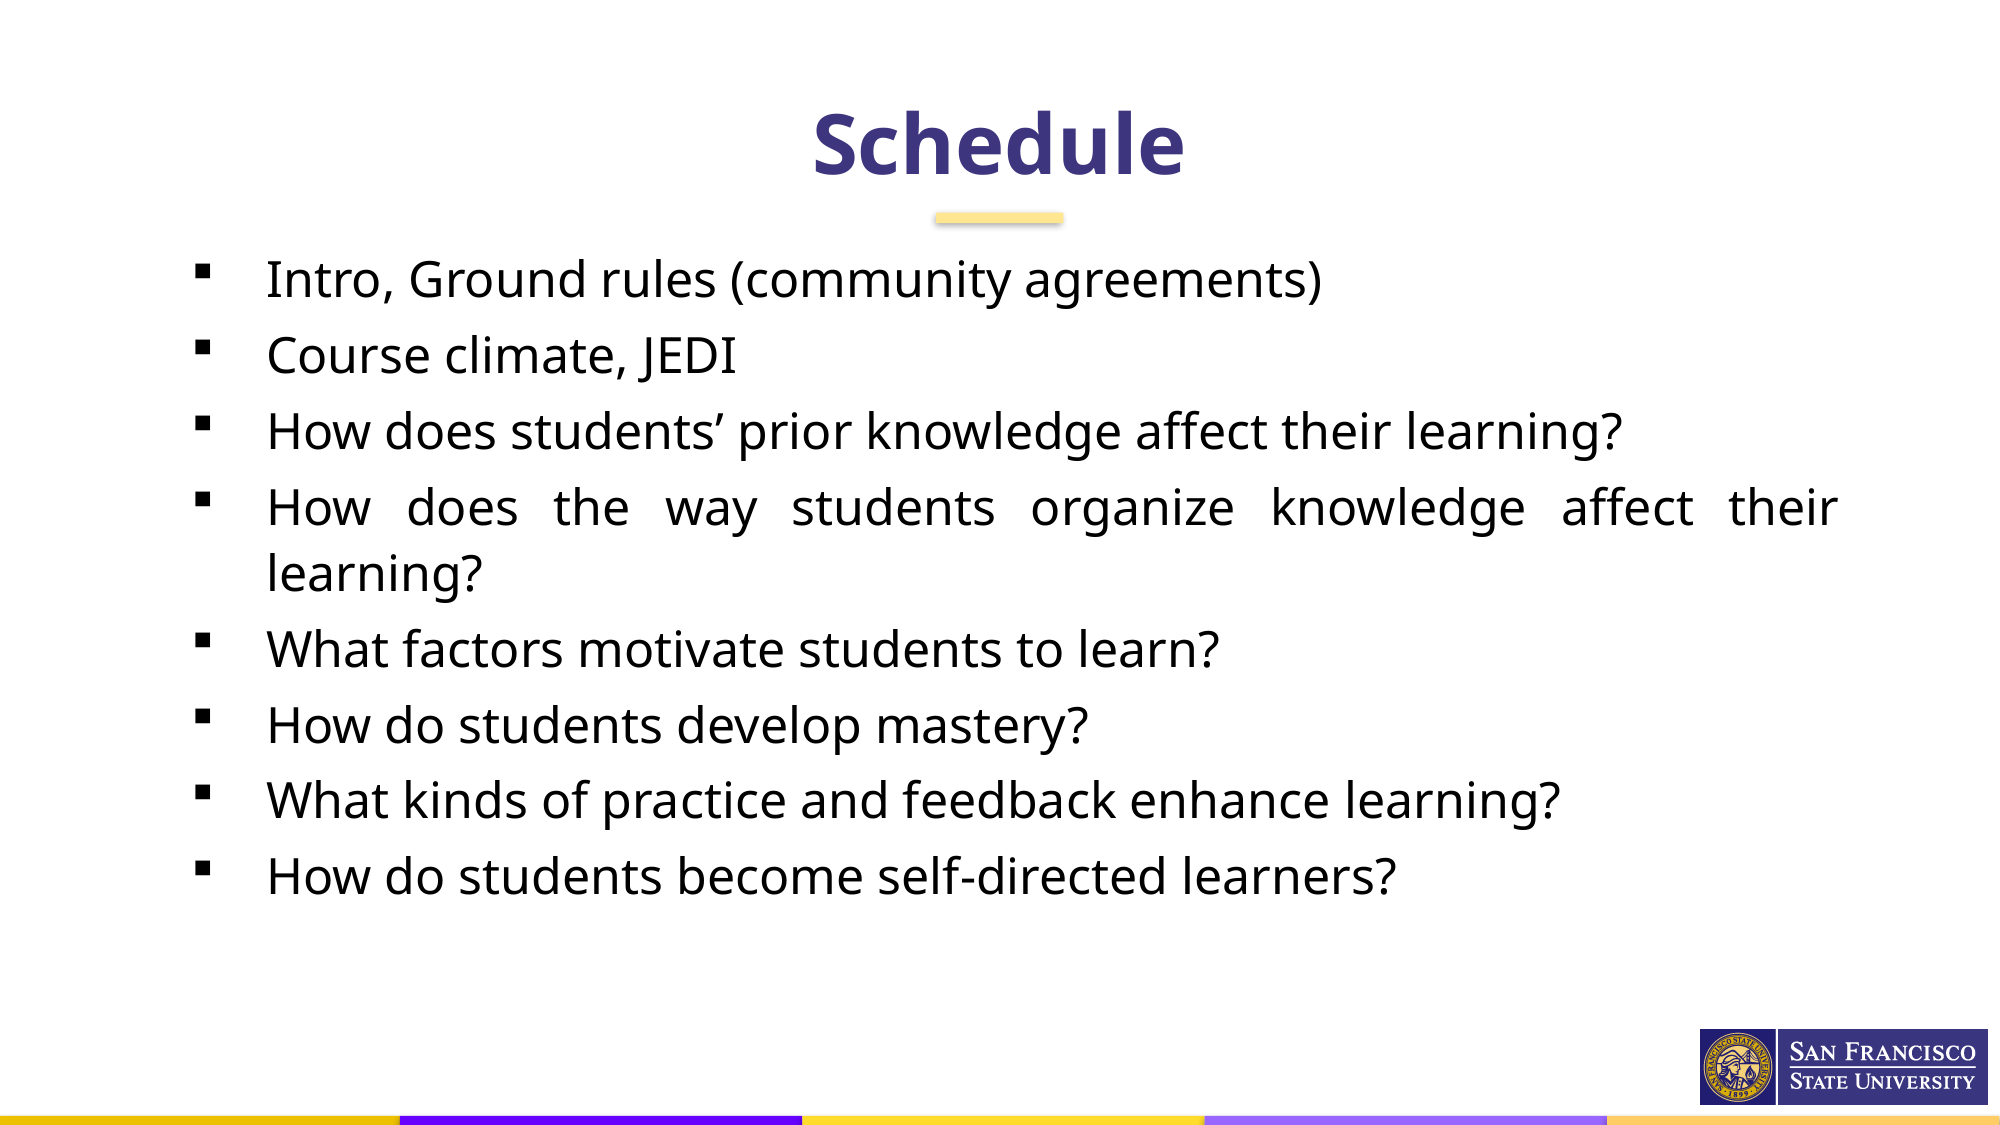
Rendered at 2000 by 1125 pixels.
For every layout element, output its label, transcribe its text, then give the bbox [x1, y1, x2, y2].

text_box [935, 212, 1064, 224]
picture [1700, 1029, 1988, 1106]
subtitle Intro, Ground rules (community agreements) Course climate, JEDI How does students’ prior knowledge affect their learning? How does the way students organize knowledge affect their learning? What factors motivate students to learn? How do students develop mastery? What kinds of practice and feedback enhance learning? How do students become self-directed learners? [155, 223, 1876, 923]
title Schedule [149, 95, 1850, 188]
